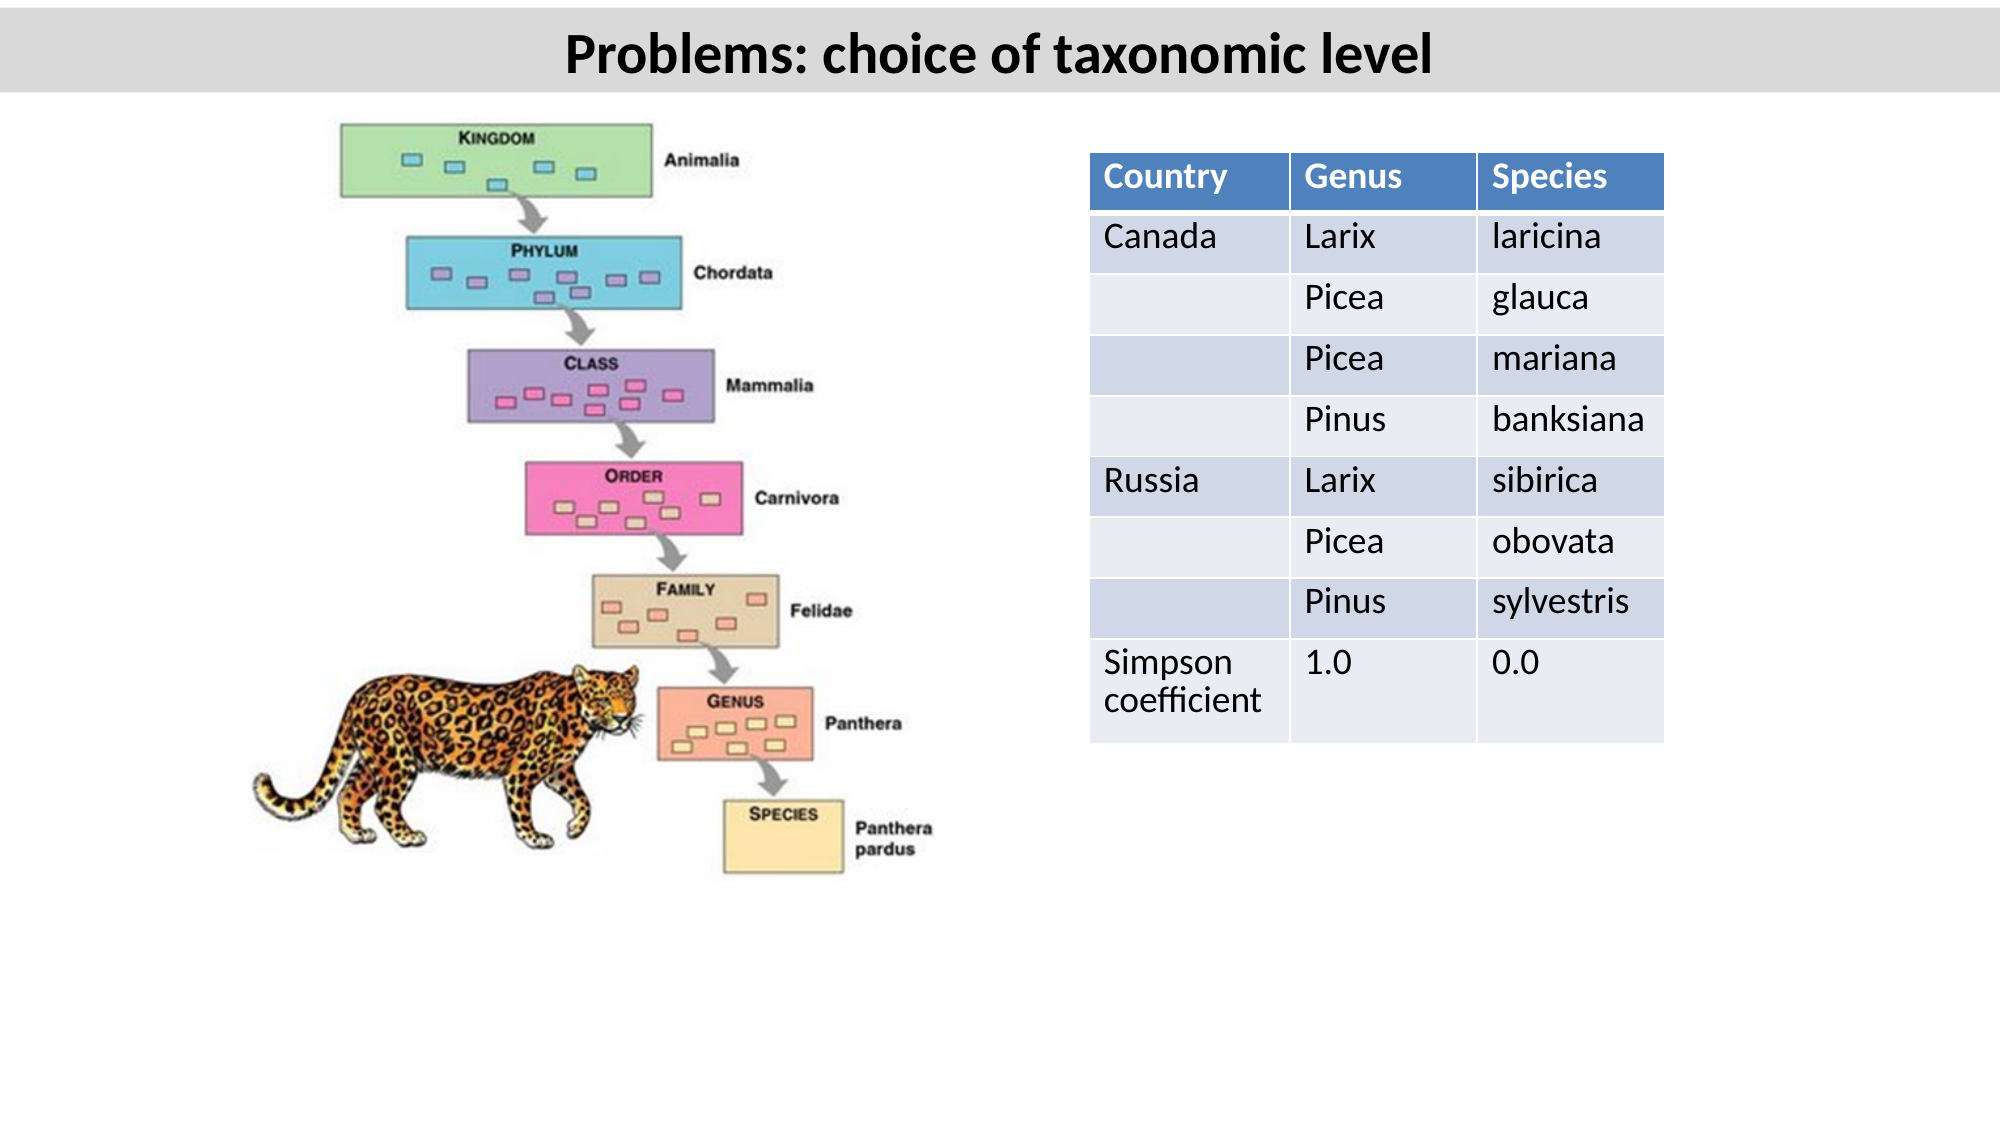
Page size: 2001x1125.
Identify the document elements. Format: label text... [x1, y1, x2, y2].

table_cell laricina [1478, 216, 1664, 273]
table_cell obovata [1478, 518, 1664, 577]
table_cell [1090, 275, 1289, 334]
table_header Genus [1291, 153, 1476, 210]
table_cell Simpson coefficient [1090, 640, 1289, 743]
table_cell Picea [1291, 518, 1476, 577]
table_cell [1090, 579, 1289, 638]
table_cell sylvestris [1478, 579, 1664, 638]
table_cell [1090, 518, 1289, 577]
table_cell Russia [1090, 457, 1289, 516]
table_cell Pinus [1291, 579, 1476, 638]
table_cell glauca [1478, 275, 1664, 334]
table_cell Picea [1291, 336, 1476, 395]
picture [248, 109, 935, 883]
table_header Species [1478, 153, 1664, 210]
table_cell 0.0 [1478, 640, 1664, 743]
table_cell Pinus [1291, 397, 1476, 456]
table_cell Larix [1291, 457, 1476, 516]
table_cell [1090, 336, 1289, 395]
table_cell Larix [1291, 216, 1476, 273]
table_cell banksiana [1478, 397, 1664, 456]
table_cell [1090, 397, 1289, 456]
table_cell mariana [1478, 336, 1664, 395]
table_cell sibirica [1478, 457, 1664, 516]
table_cell Canada [1090, 216, 1289, 273]
table_cell Picea [1291, 275, 1476, 334]
text_box Problems: choice of taxonomic level [0, 7, 2000, 93]
table_header Country [1090, 153, 1289, 210]
table_cell 1.0 [1291, 640, 1476, 743]
